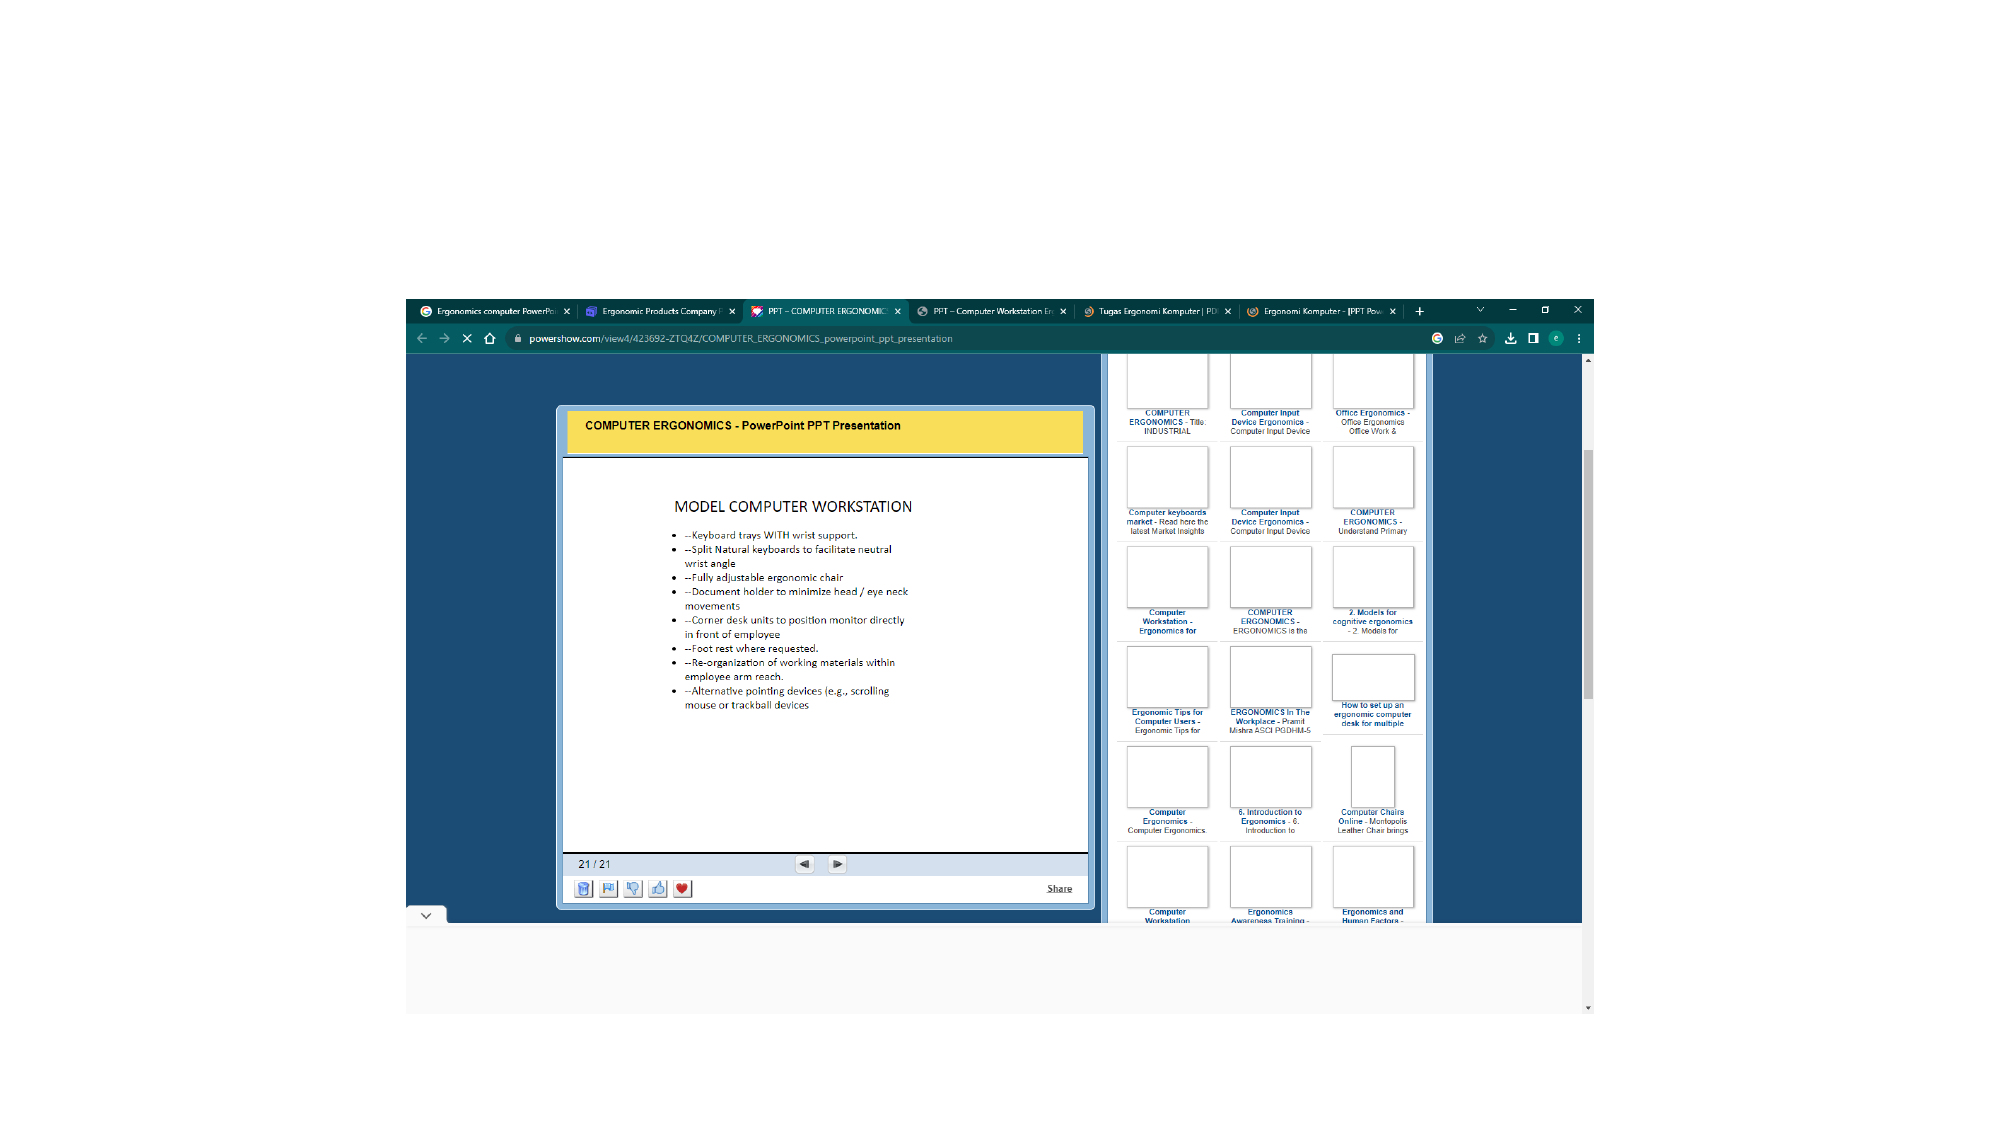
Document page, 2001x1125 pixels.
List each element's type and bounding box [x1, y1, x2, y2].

list [406, 299, 1594, 1014]
